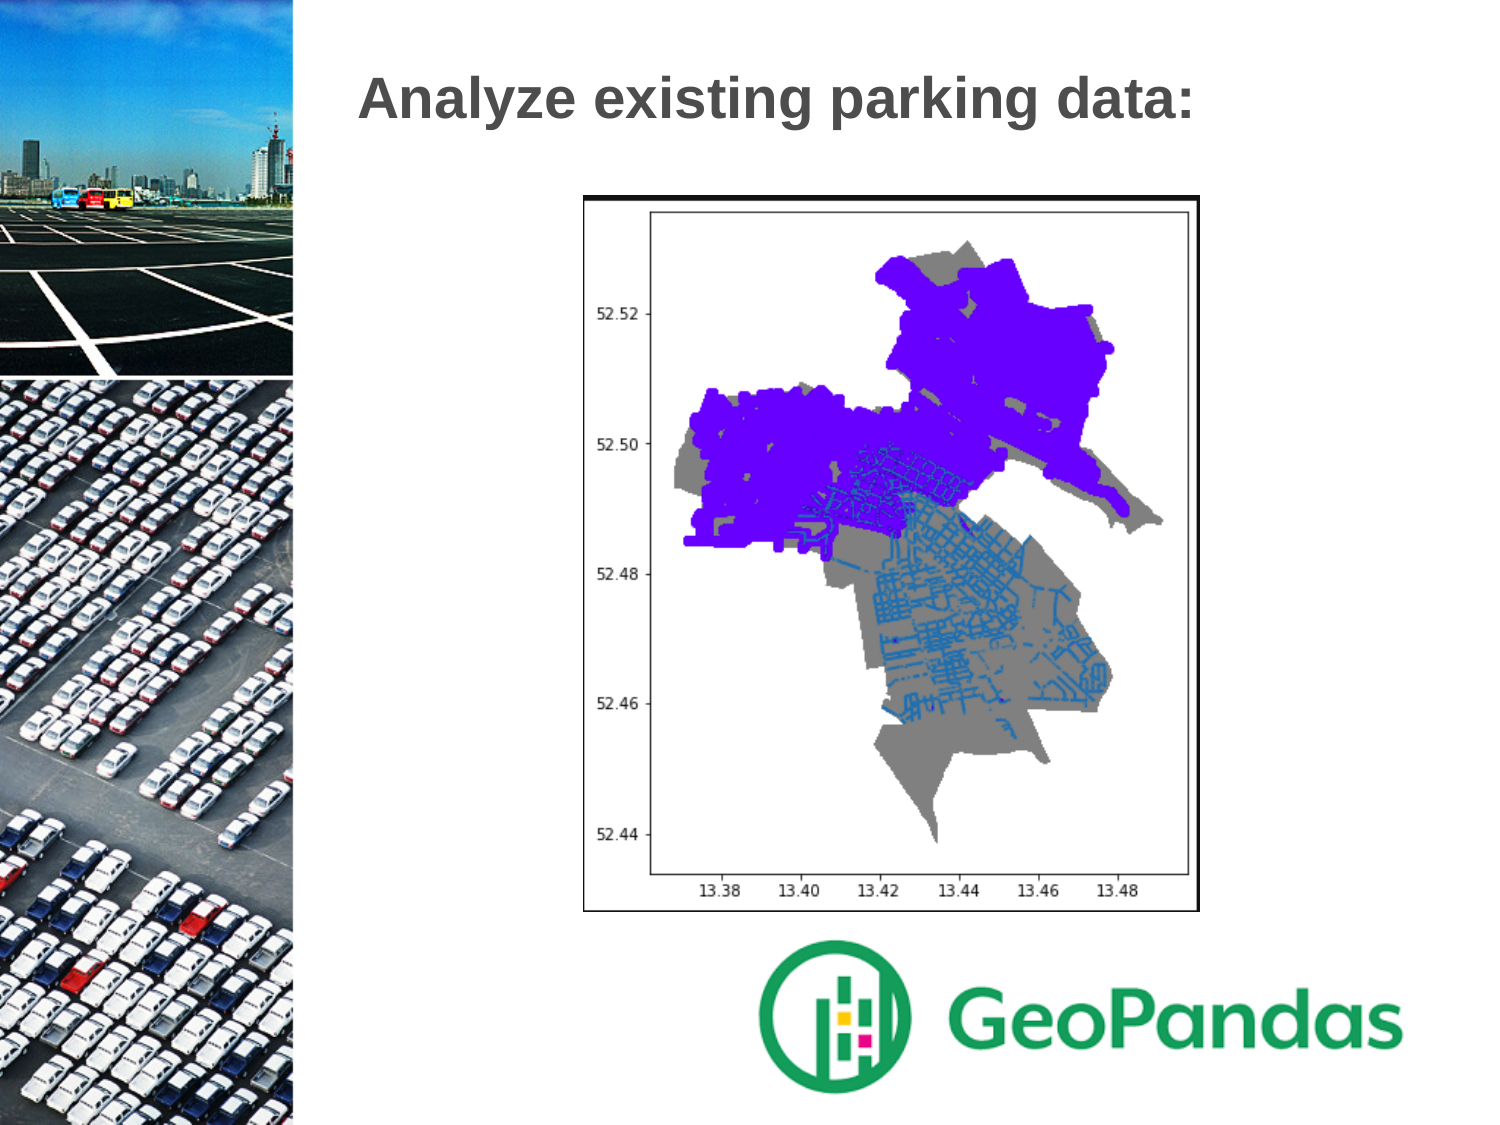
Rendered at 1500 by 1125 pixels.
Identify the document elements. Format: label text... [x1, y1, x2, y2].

picture [0, 0, 1500, 1125]
list Analyze existing parking data: [312, 52, 1471, 171]
